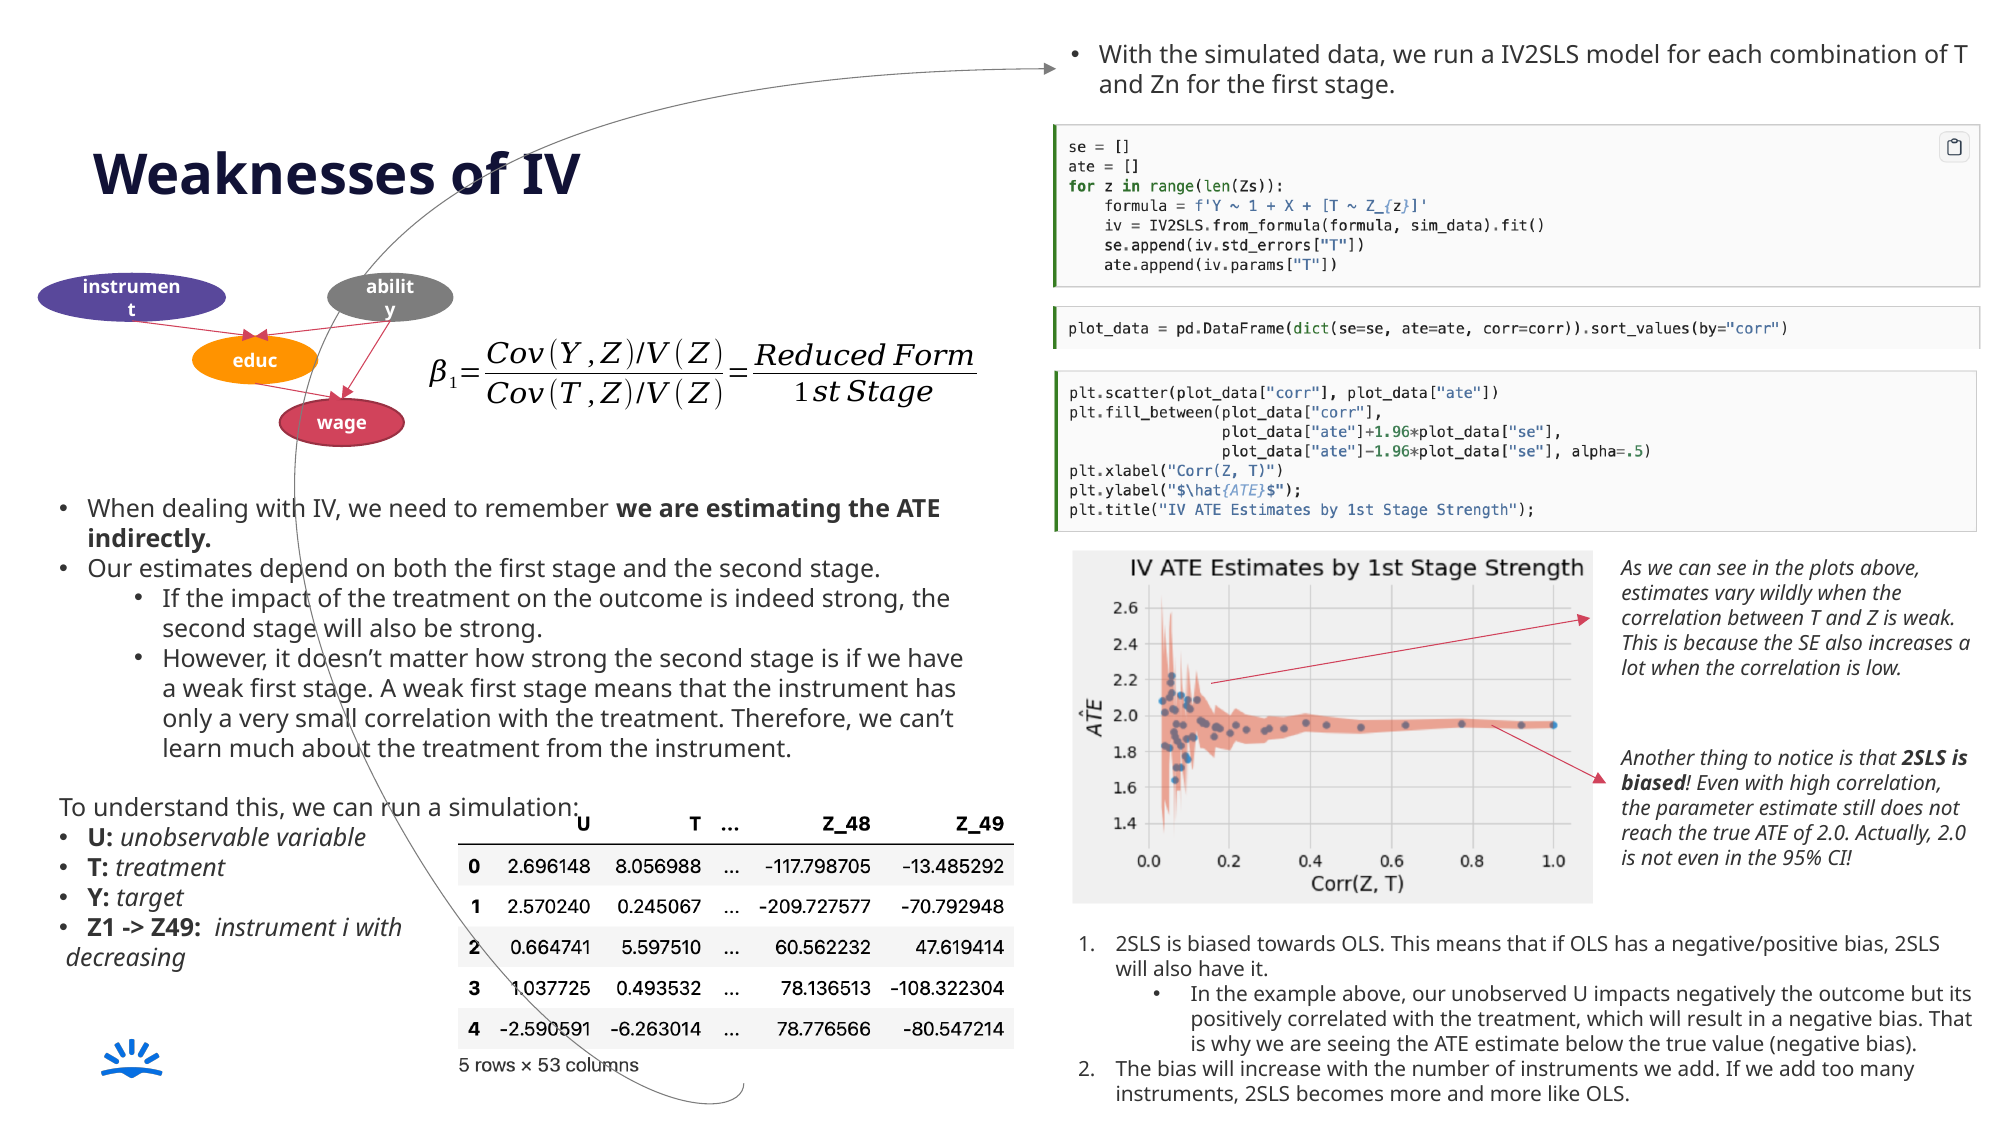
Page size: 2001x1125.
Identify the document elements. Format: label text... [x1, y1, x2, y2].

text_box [1491, 725, 1607, 784]
text_box With the simulated data, we run a IV2SLS model for each combination of T and Zn for the first stage. [1056, 31, 2000, 107]
picture [444, 357, 1991, 1084]
list Weaknesses of IV [450, 132, 1042, 199]
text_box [392, 420, 1407, 733]
picture [1042, 113, 1991, 349]
picture [97, 1035, 166, 1082]
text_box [38, 273, 453, 446]
list Weaknesses of IV [93, 132, 579, 199]
text_box 2SLS is biased towards OLS. This means that if OLS has a negative/positive bias, 2SLS will also have it. In the example above, our unobserved U impacts negatively the outcome but its positively correlated with the treatment, which will result in a negative bias. That is why we are seeing the ATE estimate below the true value (negative bias). The bias will increase with the number of instruments we add. If we add too many instruments, 2SLS becomes more and more like OLS. [1063, 923, 1991, 1113]
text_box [1407, 618, 1591, 684]
